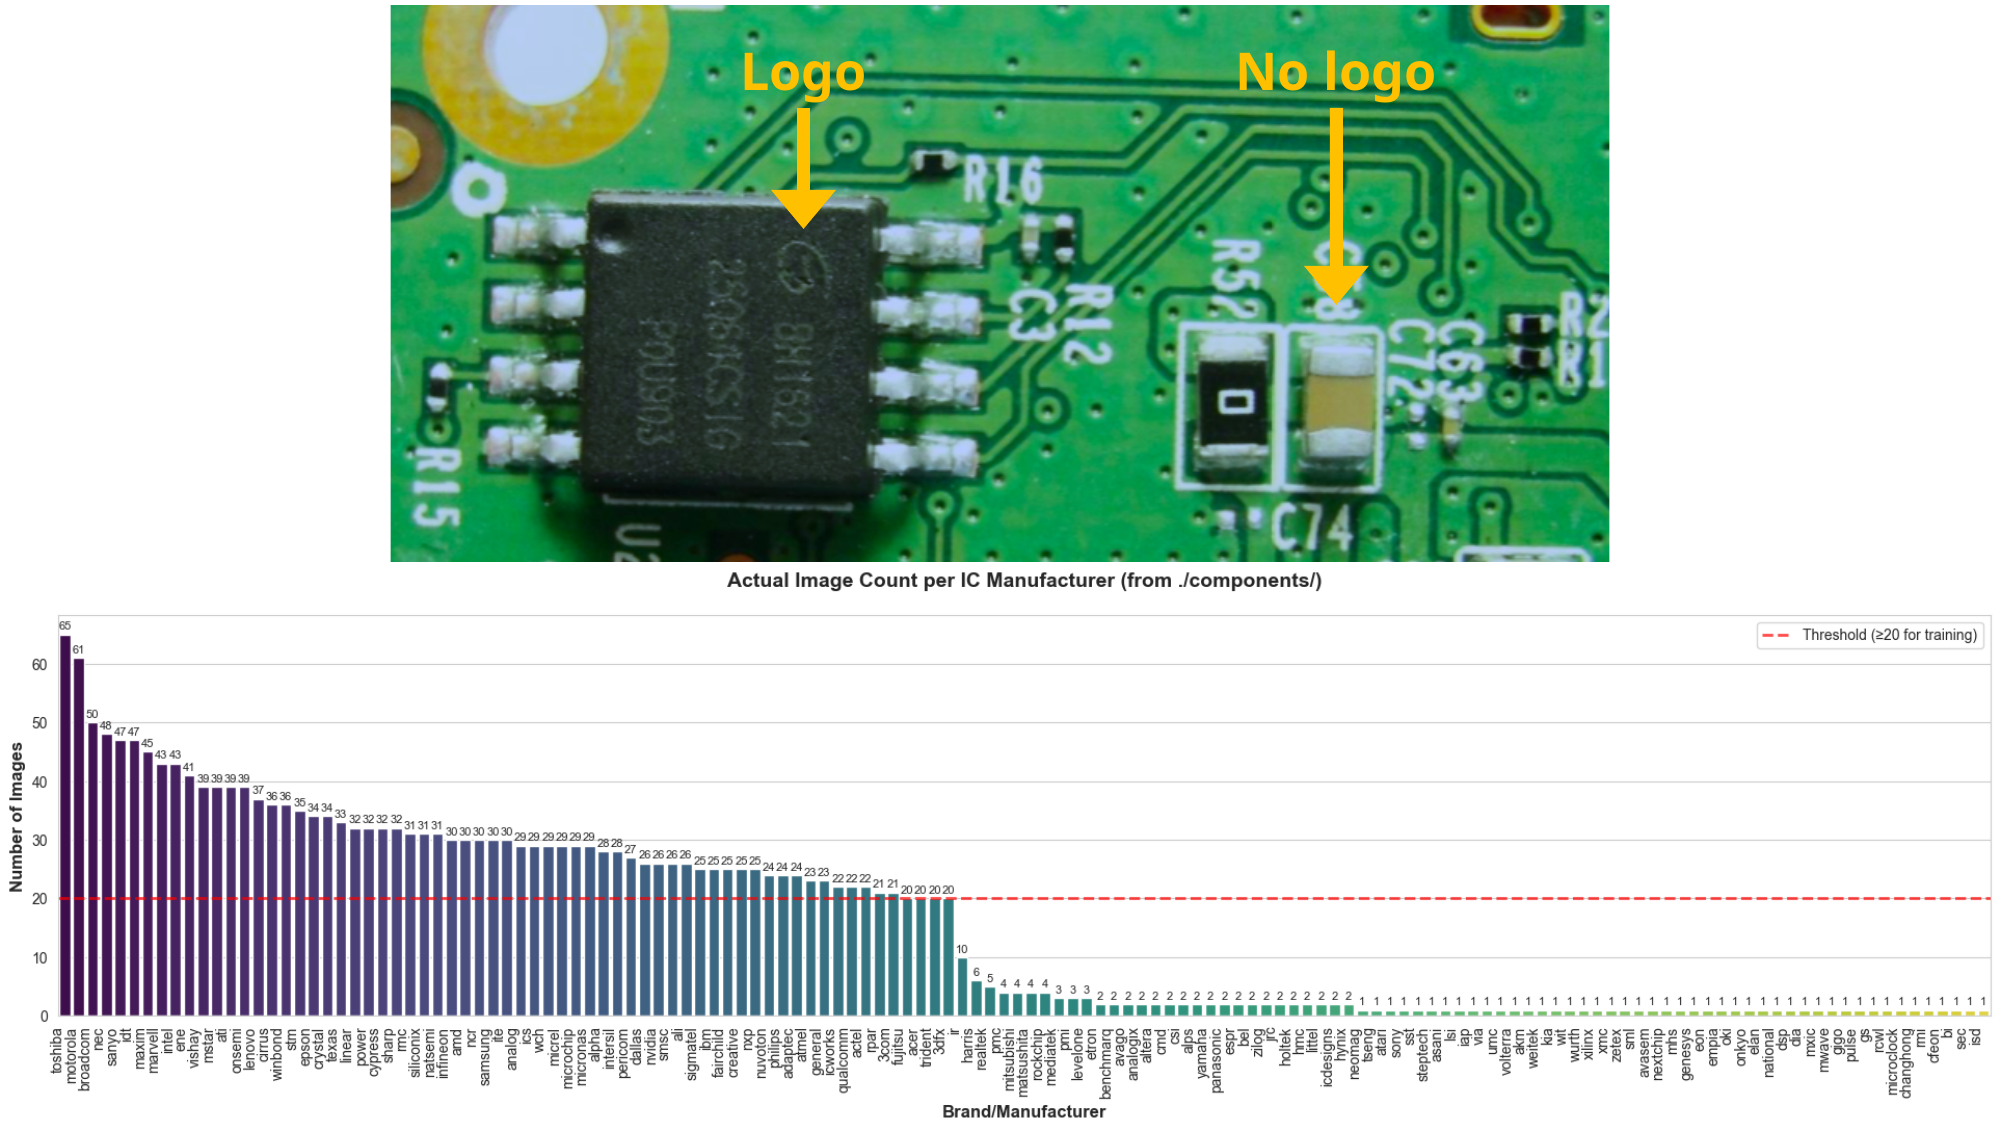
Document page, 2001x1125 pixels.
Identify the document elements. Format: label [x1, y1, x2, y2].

text_box [390, 4, 1610, 561]
picture [0, 561, 2000, 1125]
